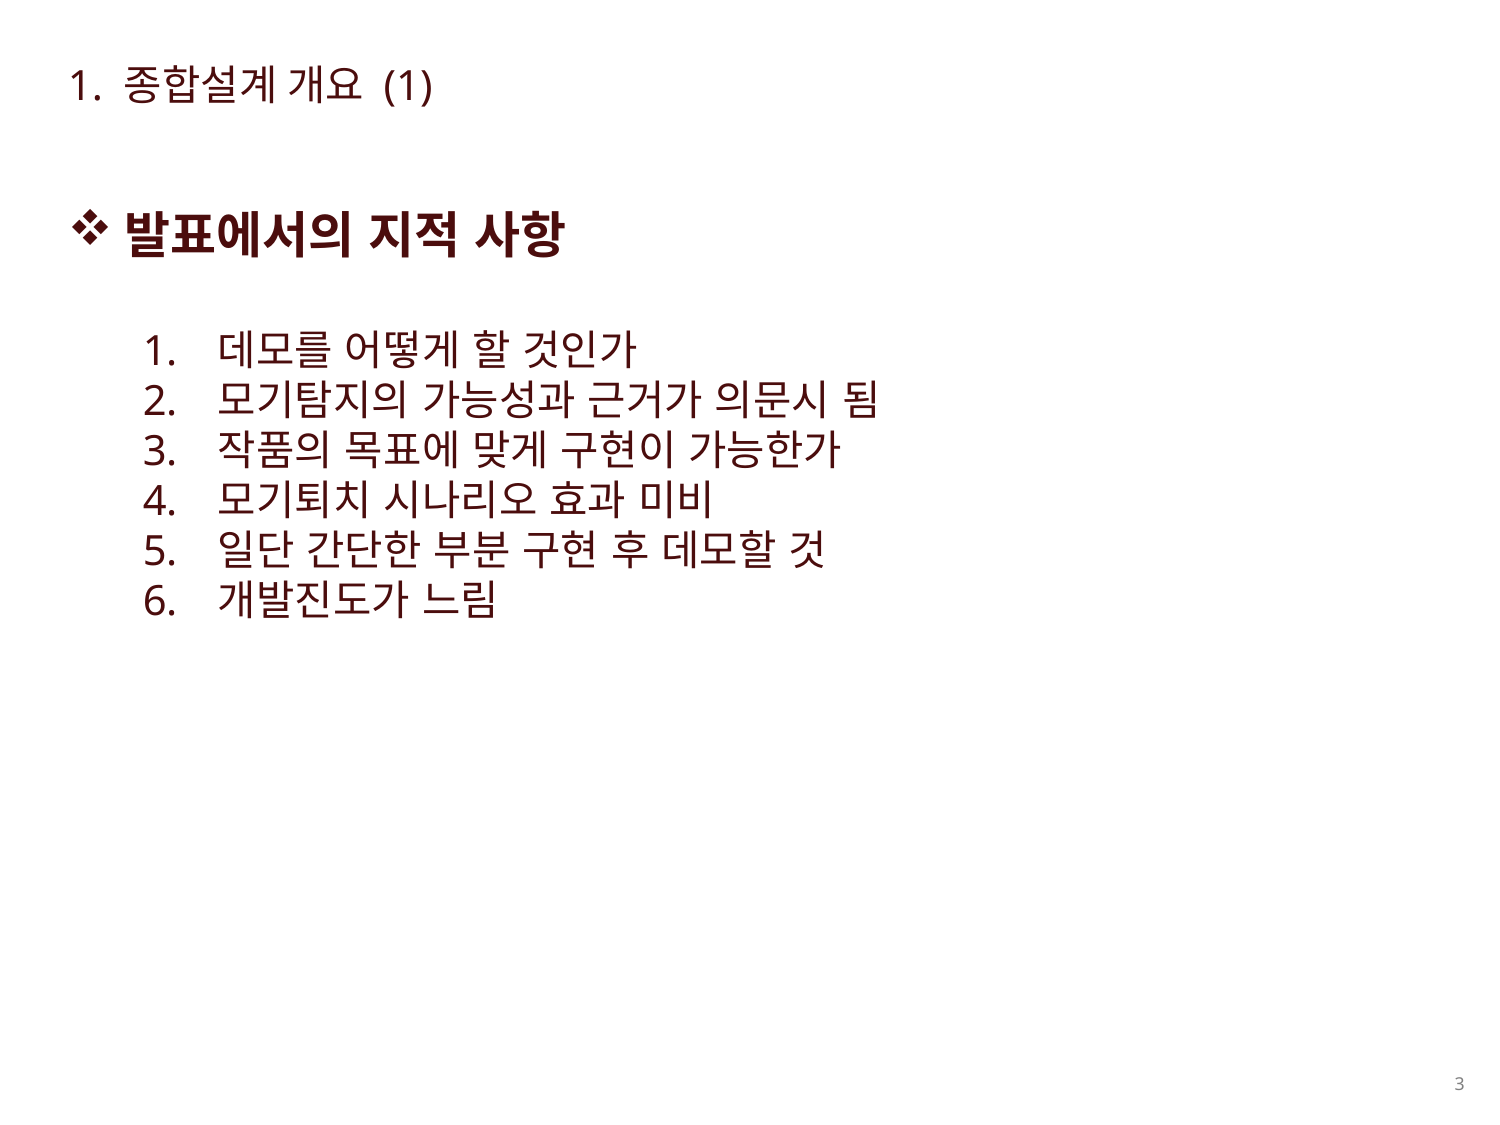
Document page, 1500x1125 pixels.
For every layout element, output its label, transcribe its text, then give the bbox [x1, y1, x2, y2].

text_box 1. 종합설계 개요 (1) [52, 51, 1199, 117]
text_box 발표에서의 지적 사항 데모를 어떻게 할 것인가 모기탐지의 가능성과 근거가 의문시 됨 작품의 목표에 맞게 구현이 가능한가 모기퇴치 시나리오 효과 미비 일단 간단한 부분 구현 후 데모할 것 개발진도가 느림 [52, 196, 1199, 632]
